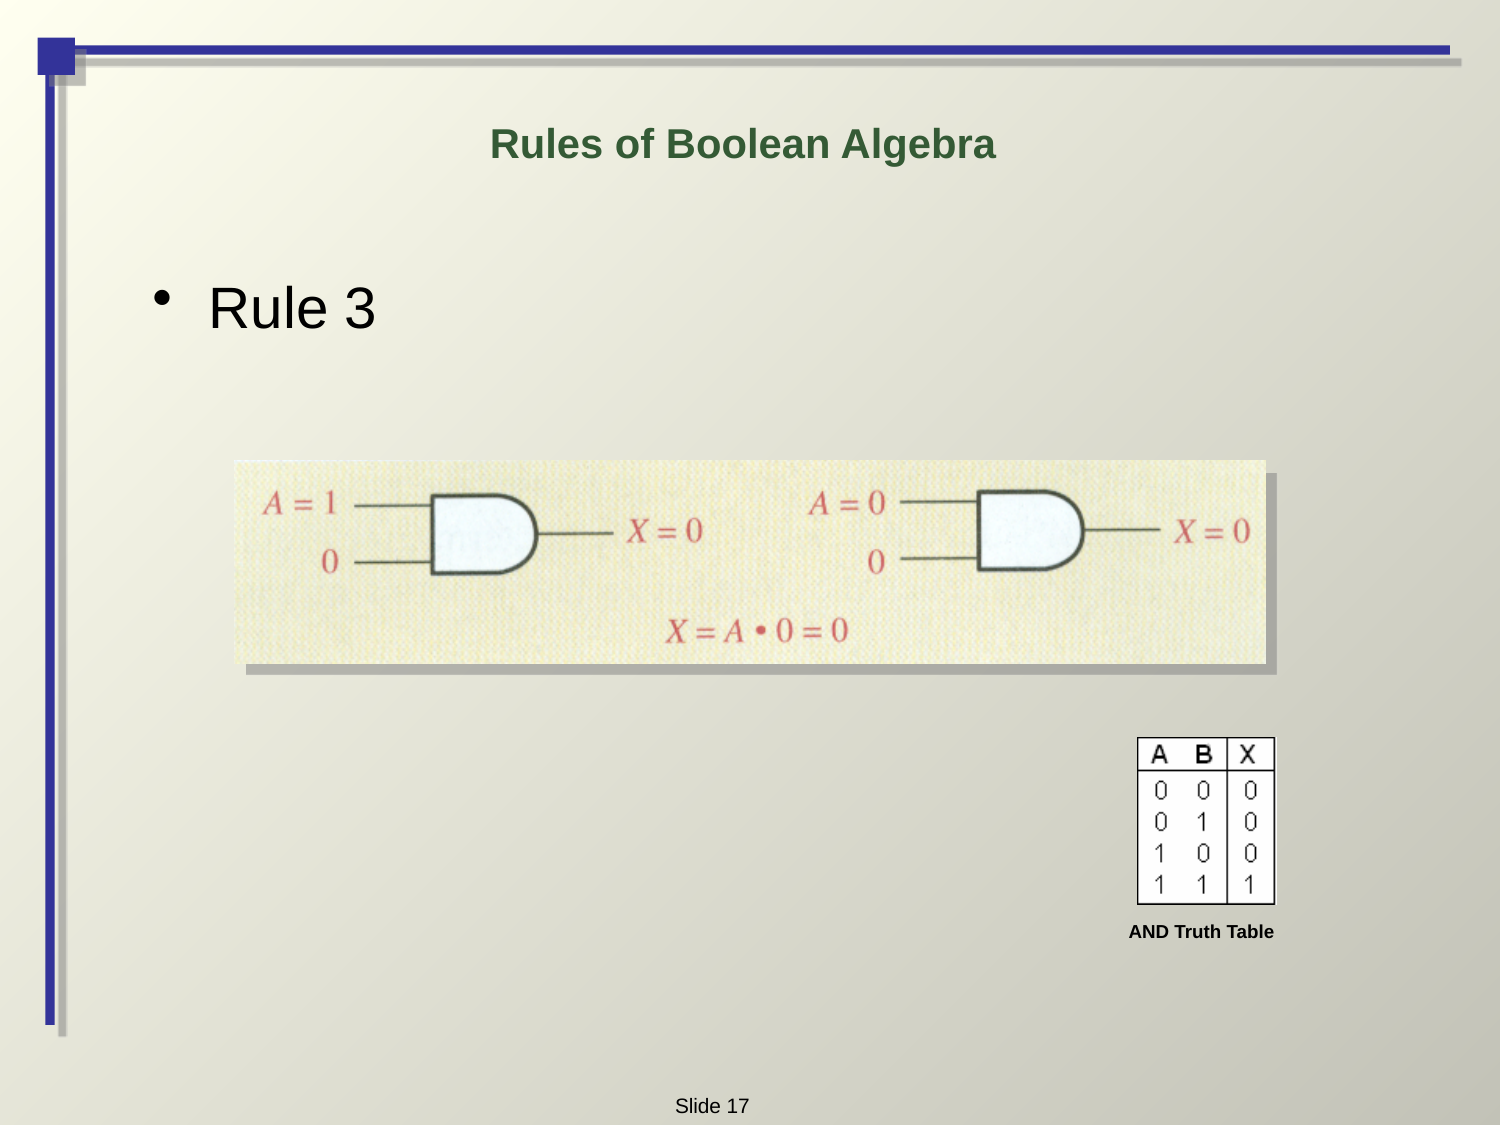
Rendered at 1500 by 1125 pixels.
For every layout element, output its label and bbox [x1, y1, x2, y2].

text_box [1112, 737, 1291, 950]
picture [234, 460, 1266, 664]
text_box [37, 37, 1450, 1025]
